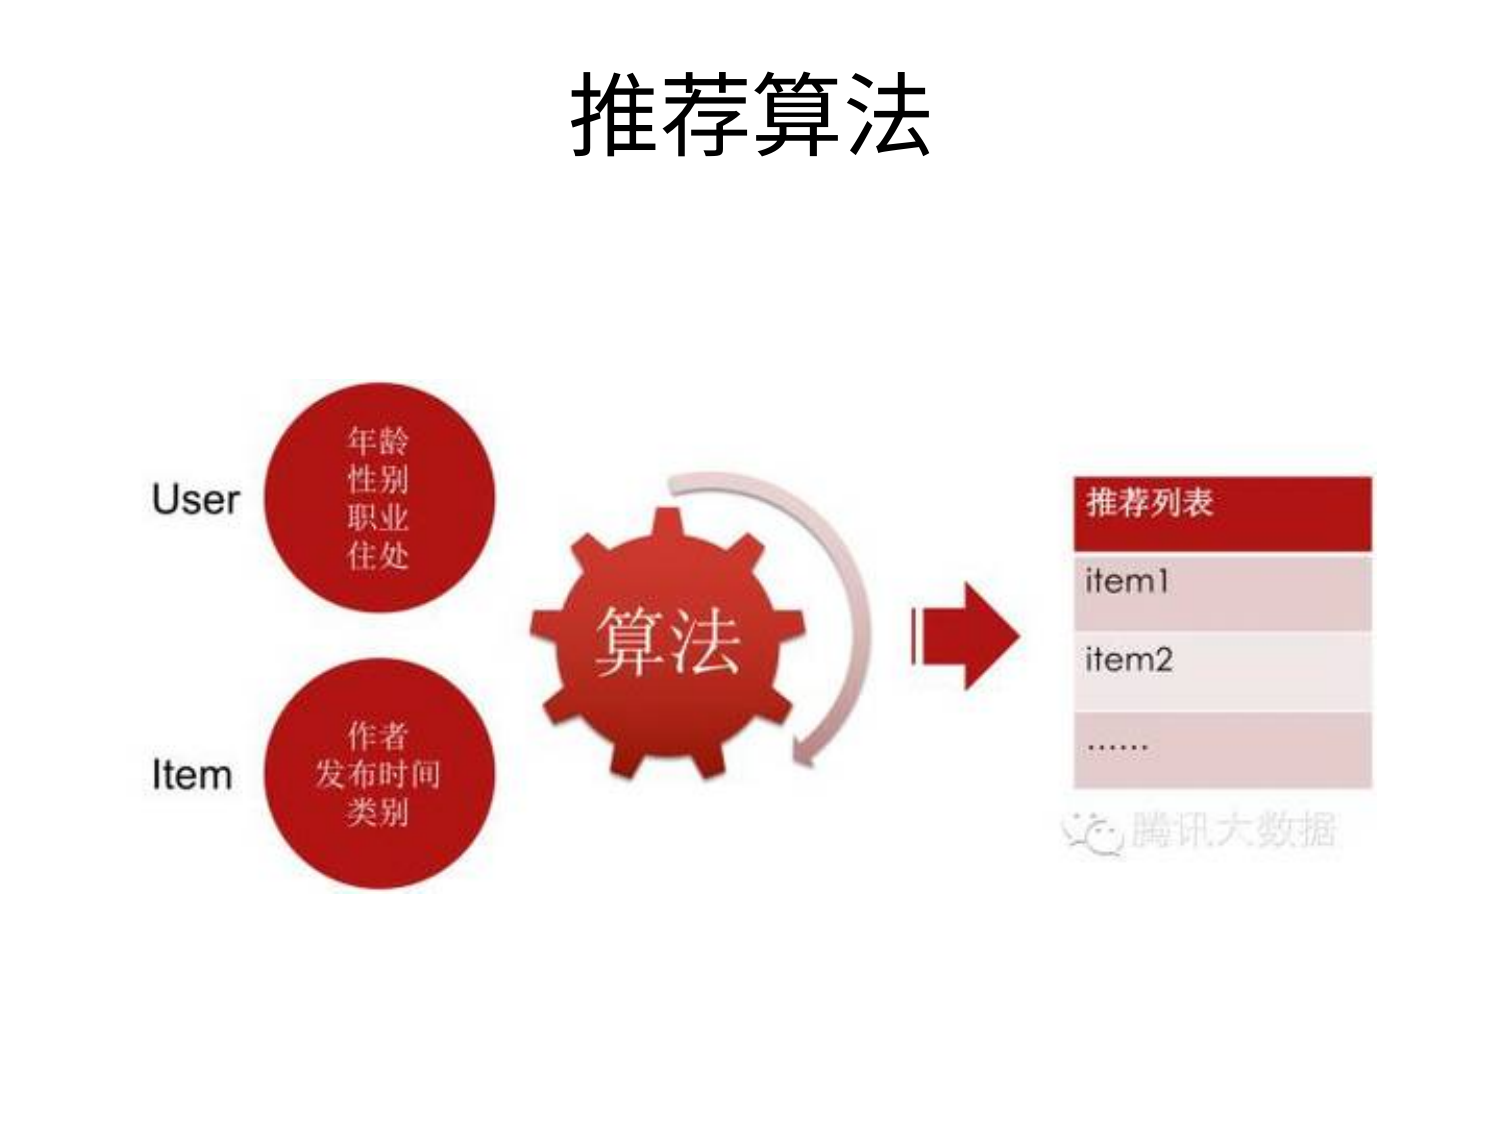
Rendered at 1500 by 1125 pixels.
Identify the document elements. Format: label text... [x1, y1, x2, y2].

title 推荐算法 [76, 19, 1427, 207]
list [126, 379, 1378, 895]
